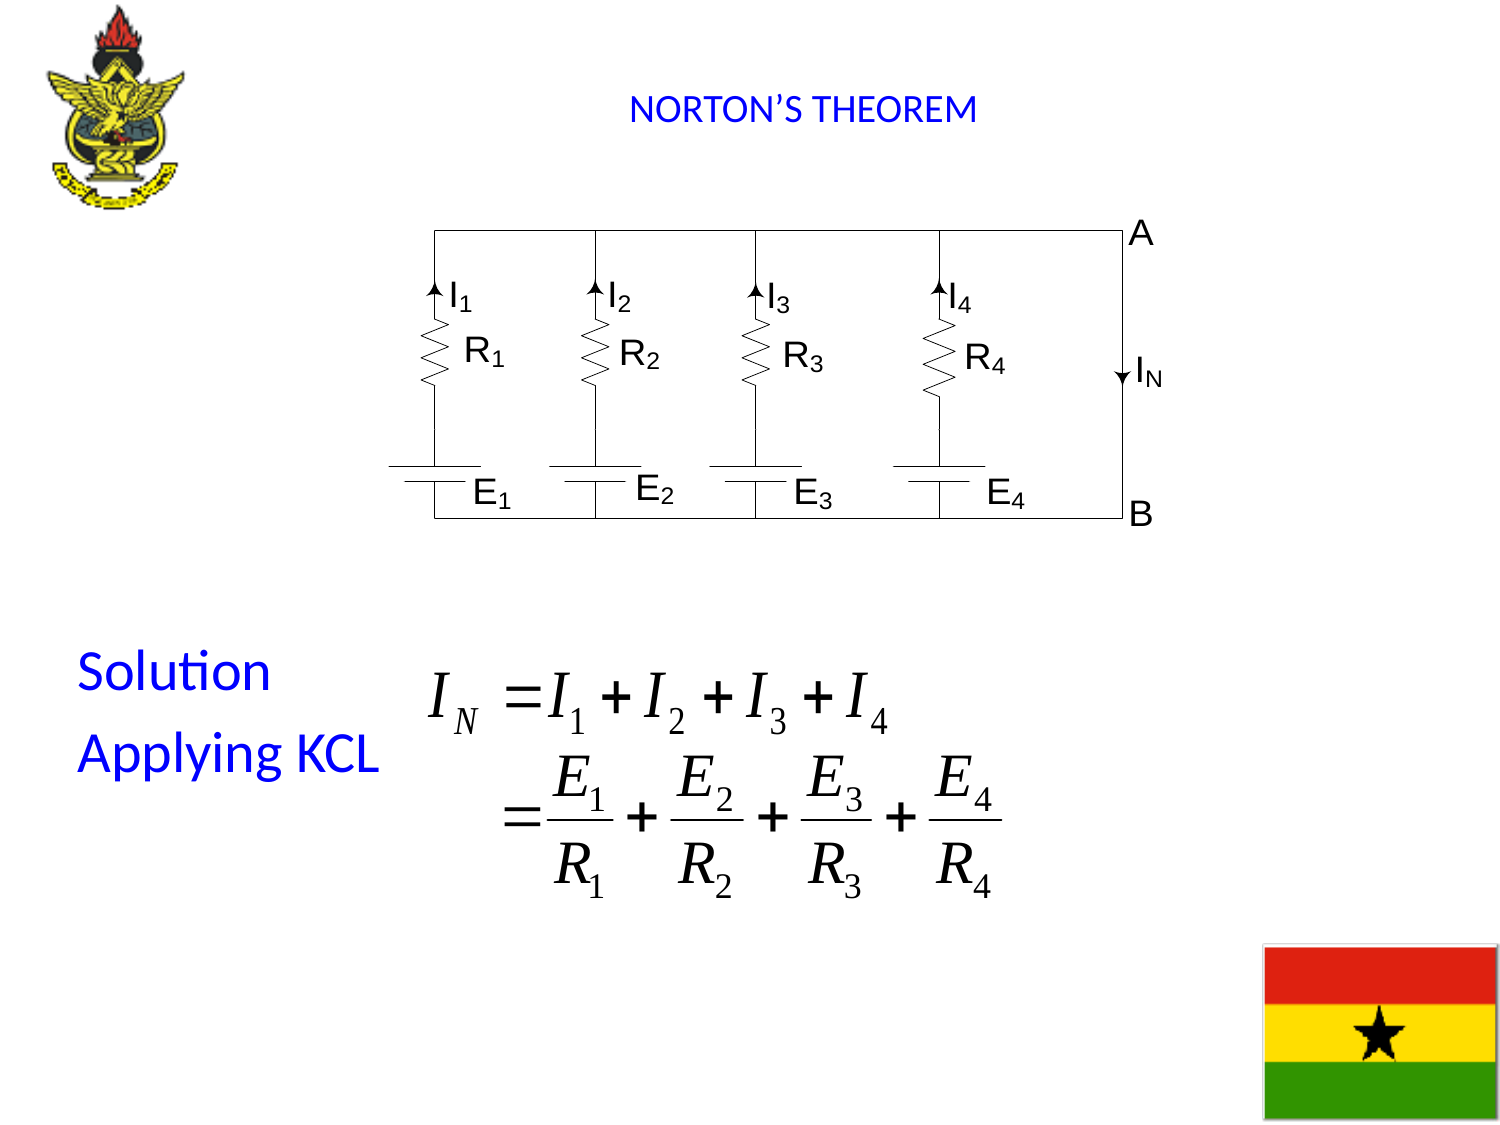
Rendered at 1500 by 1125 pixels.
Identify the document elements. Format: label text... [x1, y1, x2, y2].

picture [1262, 943, 1500, 1125]
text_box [417, 649, 901, 752]
picture [0, 0, 226, 226]
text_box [349, 212, 1288, 551]
subtitle Solution Applying KCL [62, 224, 1450, 1100]
title NORTON’S THEOREM [229, 24, 1450, 188]
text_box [489, 737, 1013, 913]
